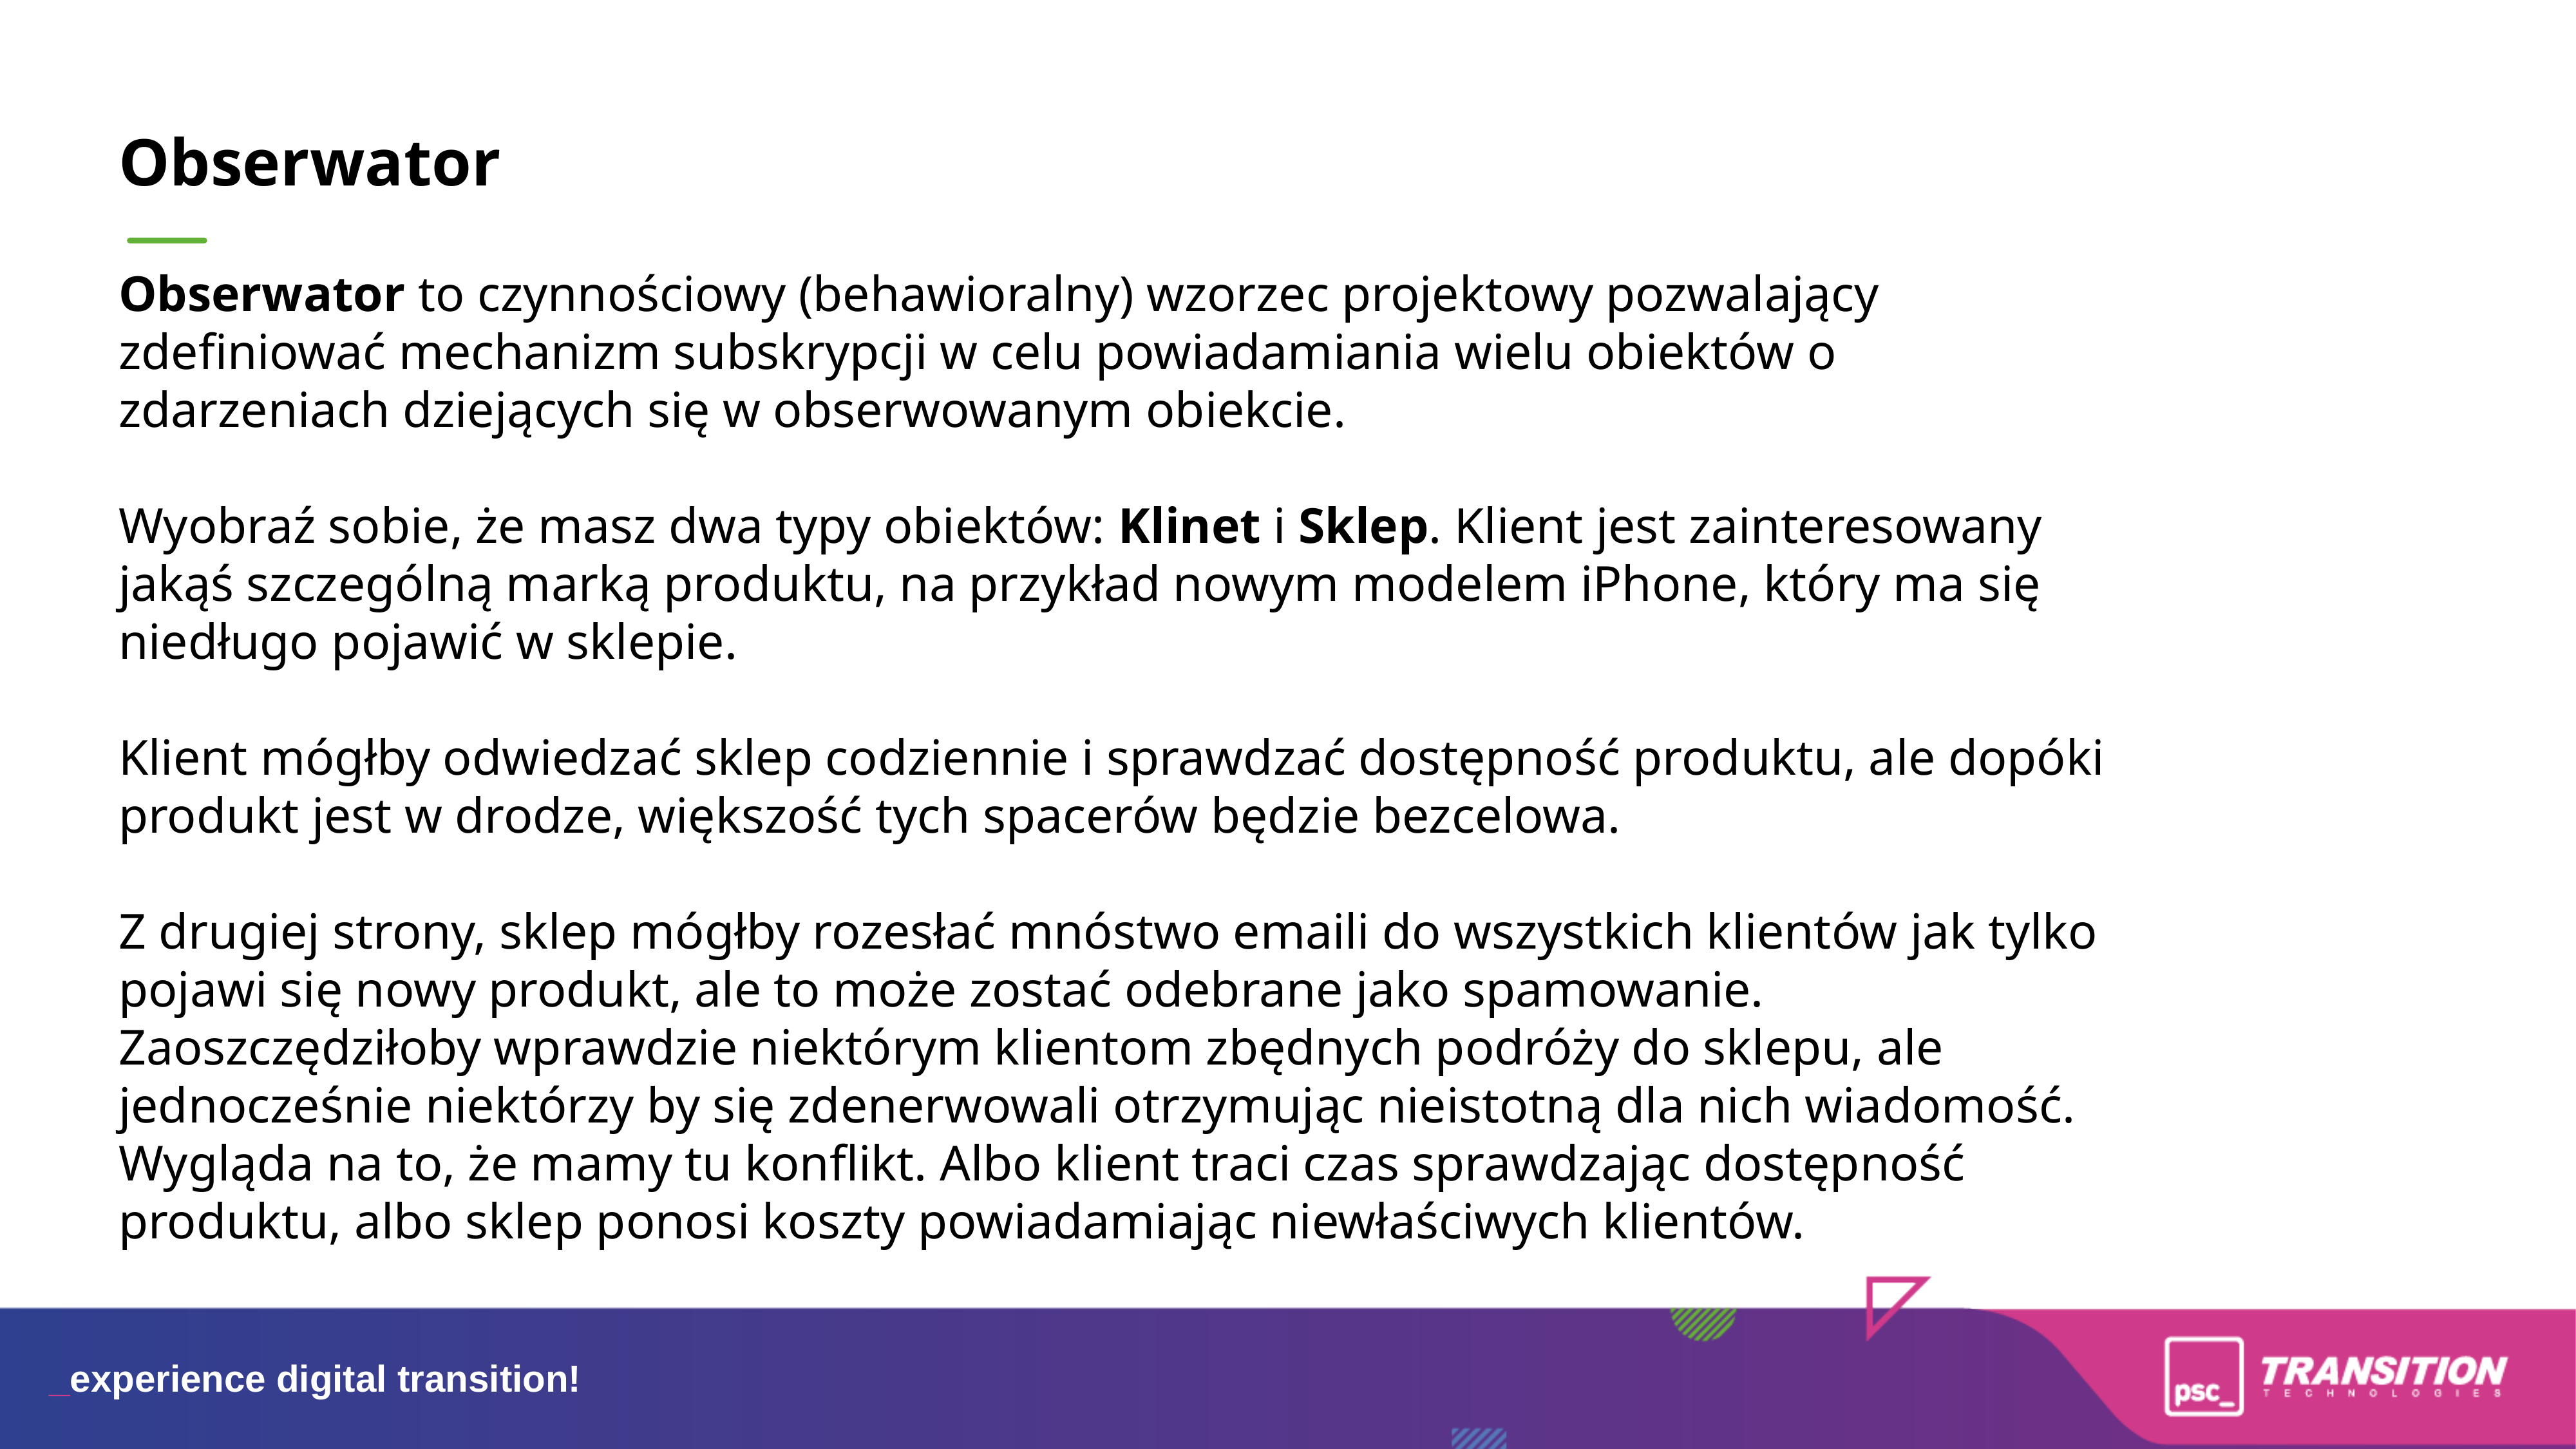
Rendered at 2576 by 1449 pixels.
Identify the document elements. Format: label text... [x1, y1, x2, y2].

picture [283, 1375, 292, 1388]
picture [0, 1276, 2576, 1449]
title Obserwator [118, 115, 2341, 359]
text_box Obserwator to czynnościowy (behawioralny) wzorzec projektowy pozwalający zdefiniować mechanizm subskrypcji w celu powiadamiania wielu obiektów o zdarzeniach dziejących się w obserwowanym obiekcie. Wyobraź sobie, że masz dwa typy obiektów: Klinet i Sklep. Klient jest zainteresowany jakąś szczególną marką produktu, na przykład nowym modelem iPhone, który ma się niedługo pojawić w sklepie. Klient mógłby odwiedzać sklep codziennie i sprawdzać dostępność produktu, ale dopóki produkt jest w drodze, większość tych spacerów będzie bezcelowa. Z drugiej strony, sklep mógłby rozesłać mnóstwo emaili do wszystkich klientów jak tylko pojawi się nowy produkt, ale to może zostać odebrane jako spamowanie. Zaoszczędziłoby wprawdzie niektórym klientom zbędnych podróży do sklepu, ale jednocześnie niektórzy by się zdenerwowali otrzymując nieistotną dla nich wiadomość. Wygląda na to, że mamy tu konflikt. Albo klient traci czas sprawdzając dostępność produktu, albo sklep ponosi koszty powiadamiając niewłaściwych klientów. [118, 261, 2120, 1365]
